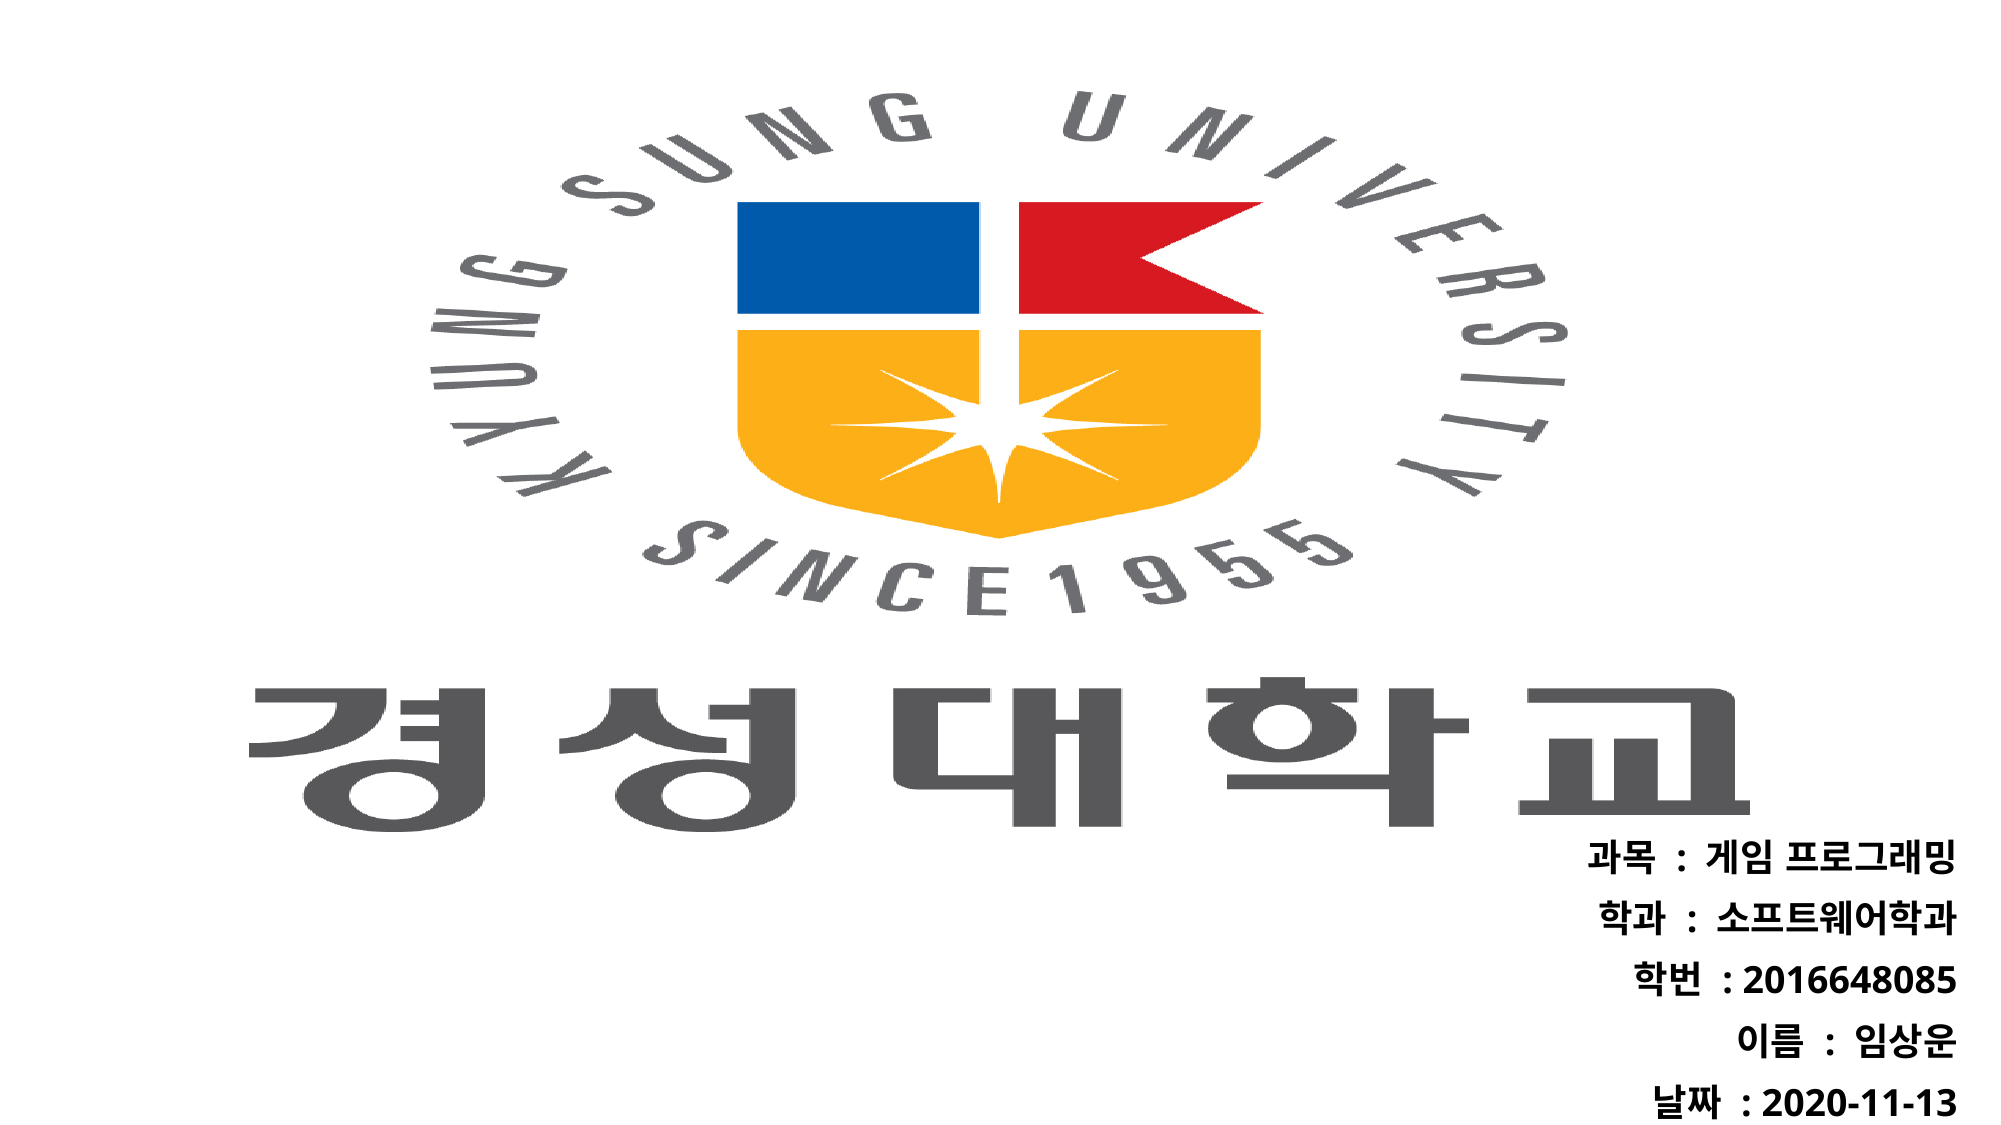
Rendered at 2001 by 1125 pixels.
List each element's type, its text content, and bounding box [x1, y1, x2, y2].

picture [249, 91, 1750, 832]
subtitle 과목 : 게임 프로그래밍 학과 : 소프트웨어학과 학번 : 2016648085 이름 : 임상운 날짜 : 2020-11-13 [472, 831, 1973, 1103]
